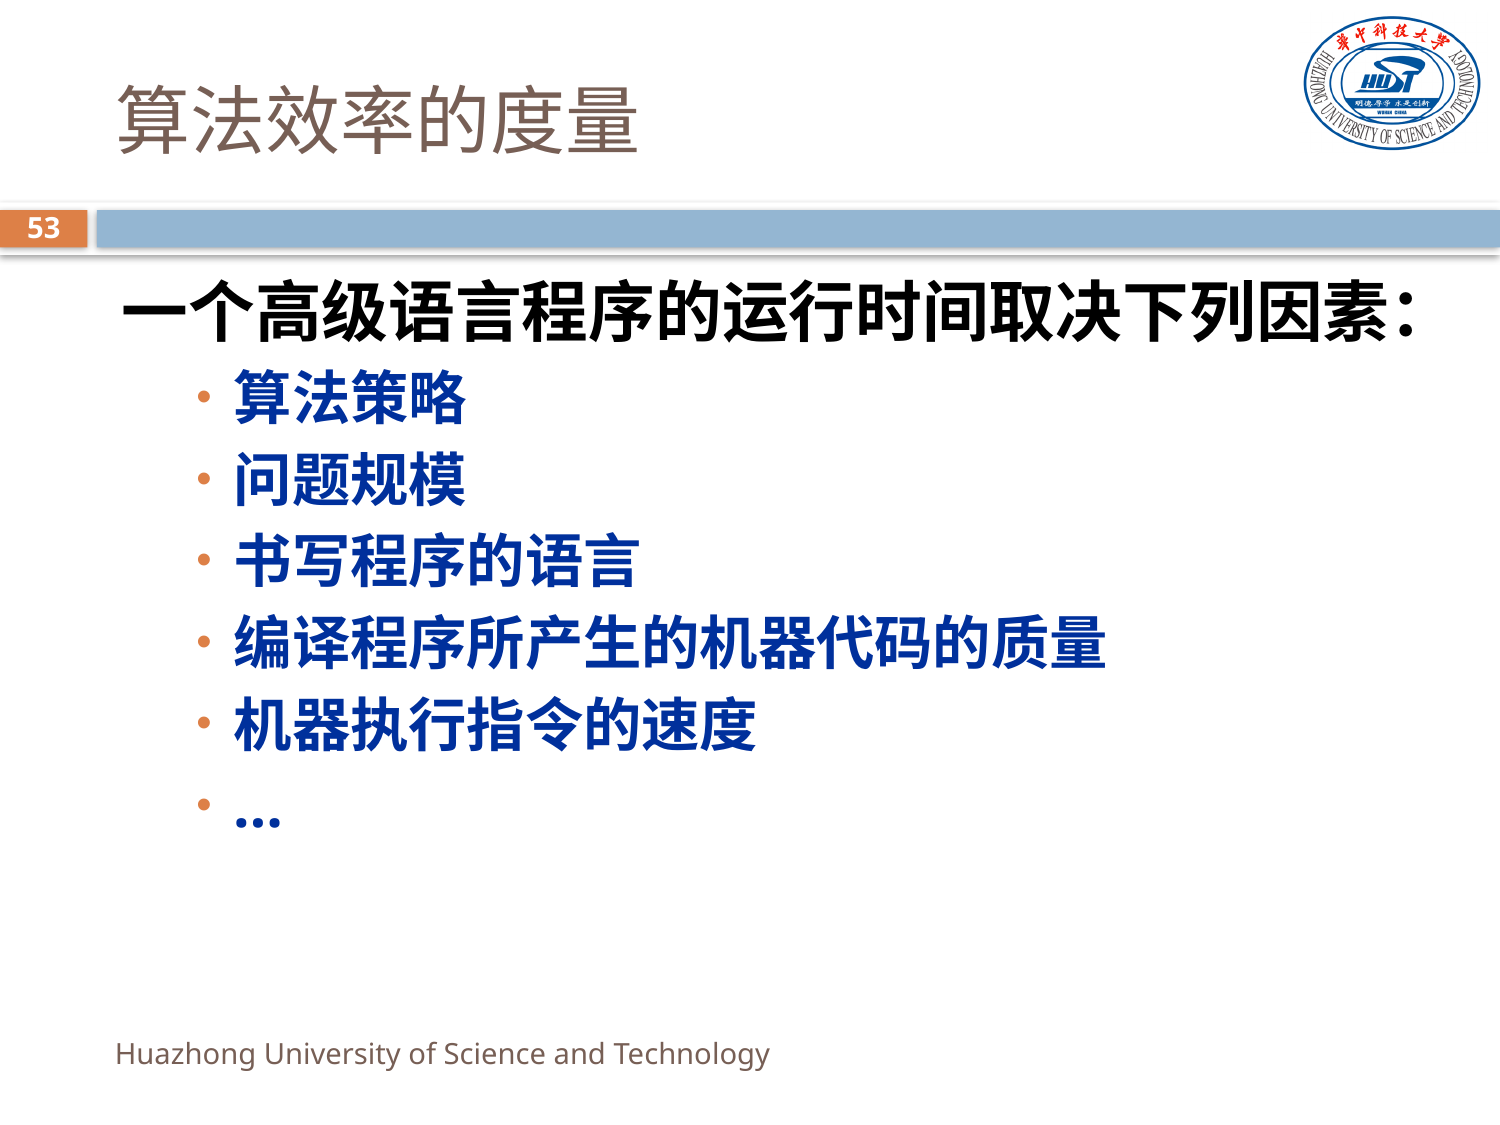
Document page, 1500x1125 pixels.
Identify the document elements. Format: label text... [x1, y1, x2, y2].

picture [1299, 12, 1488, 153]
slide_number 53 [0, 208, 88, 249]
footer Huazhong University of Science and Technology [99, 1024, 990, 1085]
title 算法效率的度量 [100, 37, 1438, 200]
list 一个高级语言程序的运行时间取决下列因素： 算法策略 问题规模 书写程序的语言 编译程序所产生的机器代码的质量 机器执行指令的速度 … [31, 262, 1438, 1000]
